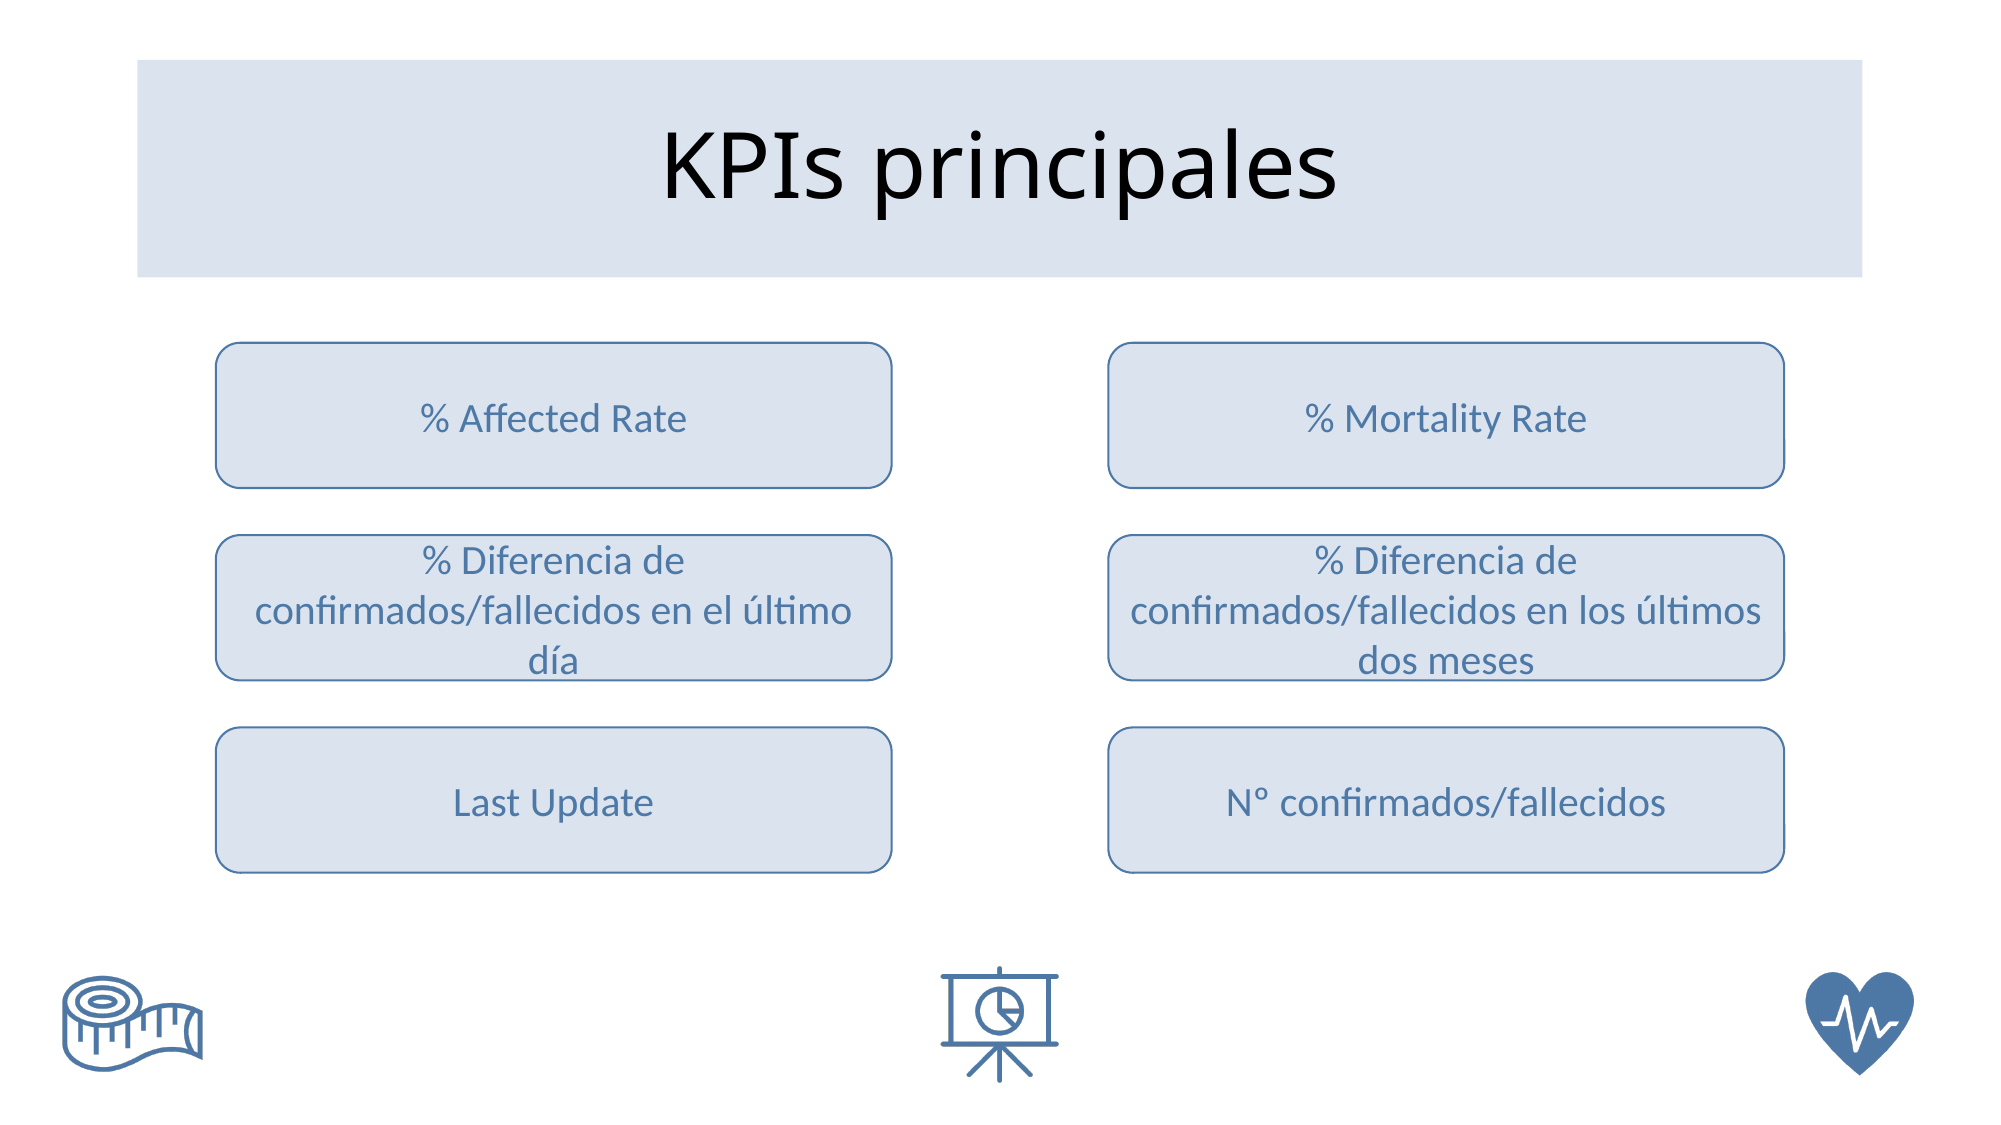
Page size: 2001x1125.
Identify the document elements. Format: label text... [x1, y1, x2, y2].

text_box Last Update [214, 726, 893, 874]
picture [1784, 948, 1935, 1099]
text_box % Mortality Rate [1107, 341, 1786, 490]
text_box Nº confirmados/fallecidos [1107, 726, 1786, 874]
text_box % Diferencia de confirmados/fallecidos en el último día [214, 534, 893, 682]
picture [57, 948, 208, 1099]
text_box % Diferencia de confirmados/fallecidos en los últimos dos meses [1107, 534, 1786, 682]
text_box % Affected Rate [214, 341, 893, 490]
title KPIs principales [137, 59, 1863, 278]
picture [924, 948, 1075, 1099]
